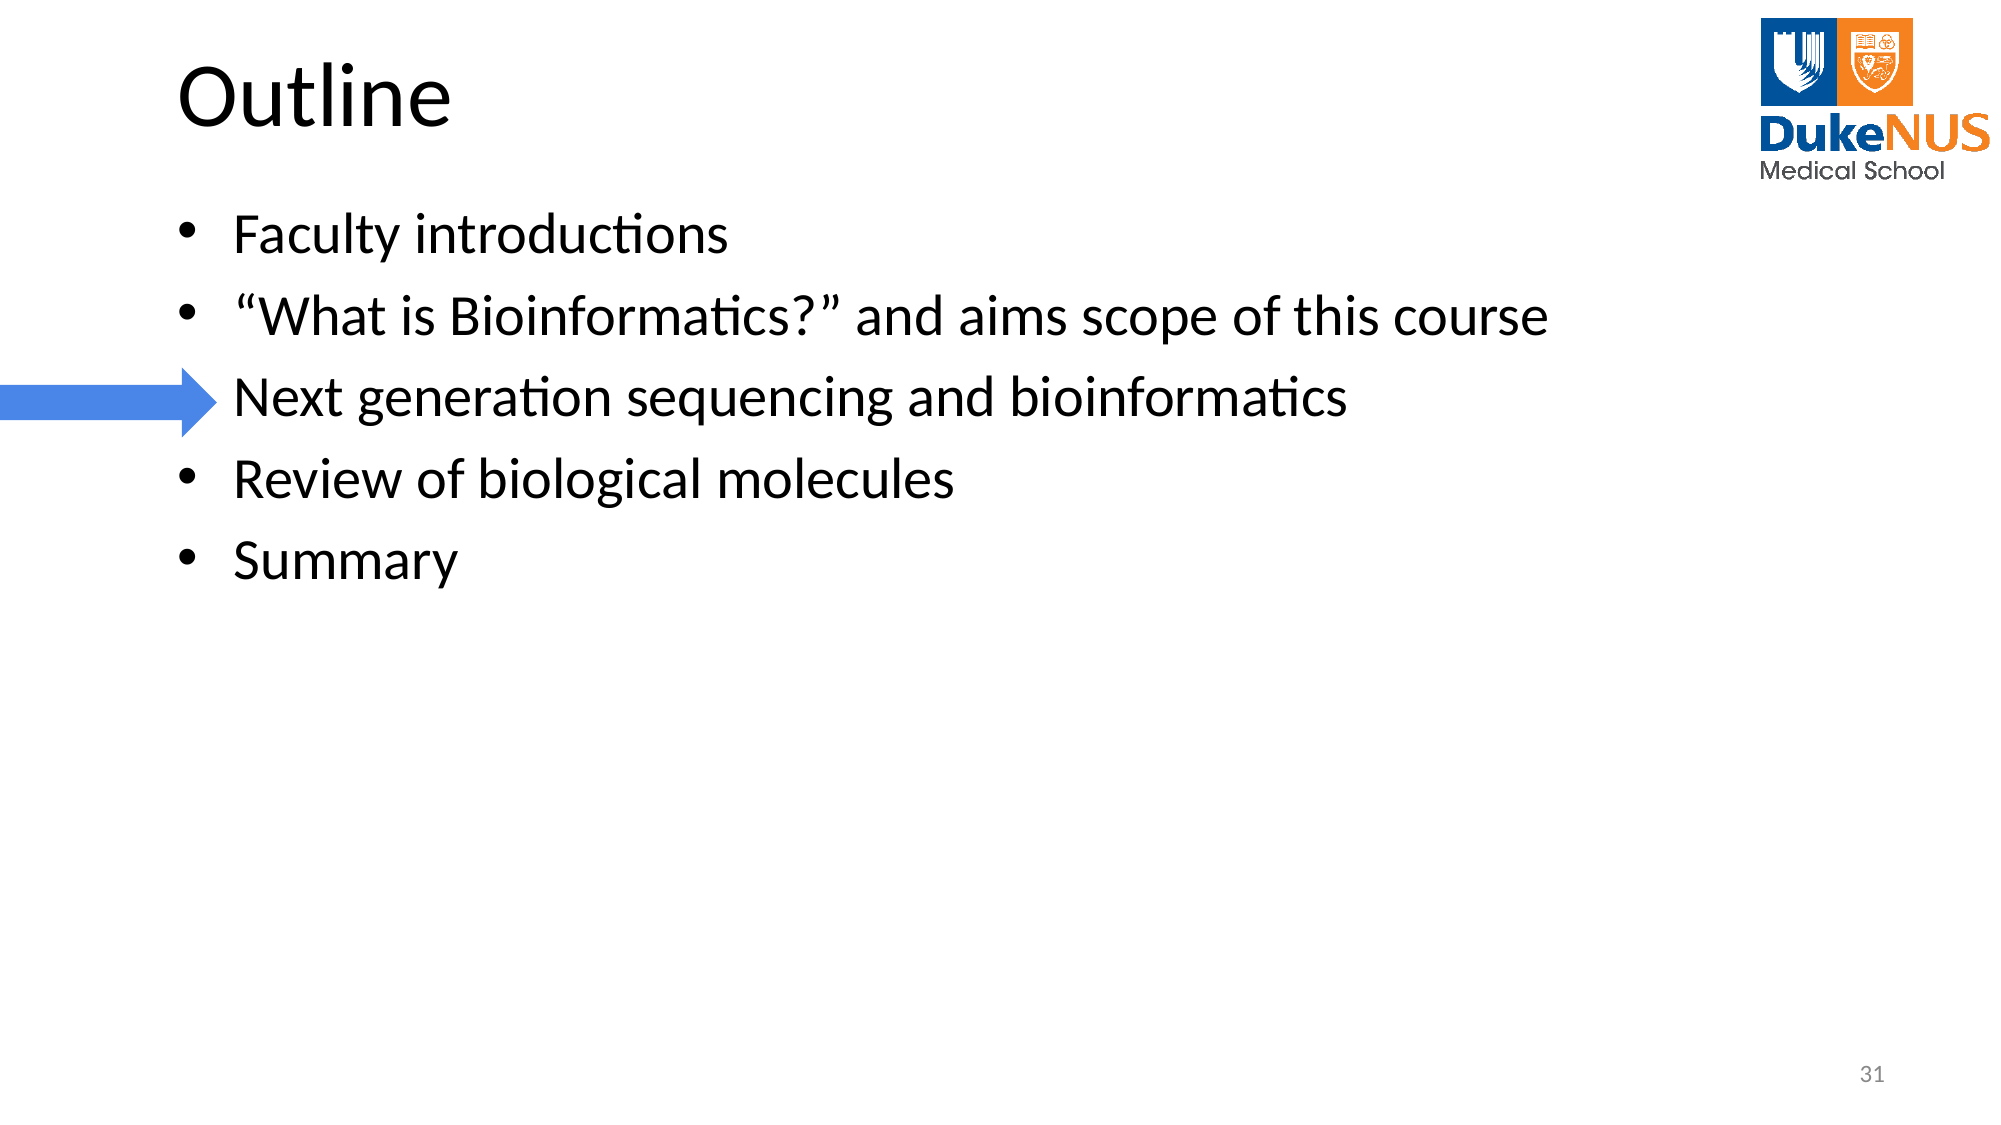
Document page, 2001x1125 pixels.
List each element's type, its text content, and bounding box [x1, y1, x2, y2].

text_box [0, 367, 217, 438]
picture [1749, 6, 1990, 183]
list Faculty introductions “What is Bioinformatics?” and aims scope of this course Next generation sequencing and bioinformatics Review of biological molecules Summary [162, 187, 1925, 1013]
slide_number 31 [1433, 1042, 1900, 1103]
title Outline [162, 0, 1513, 180]
